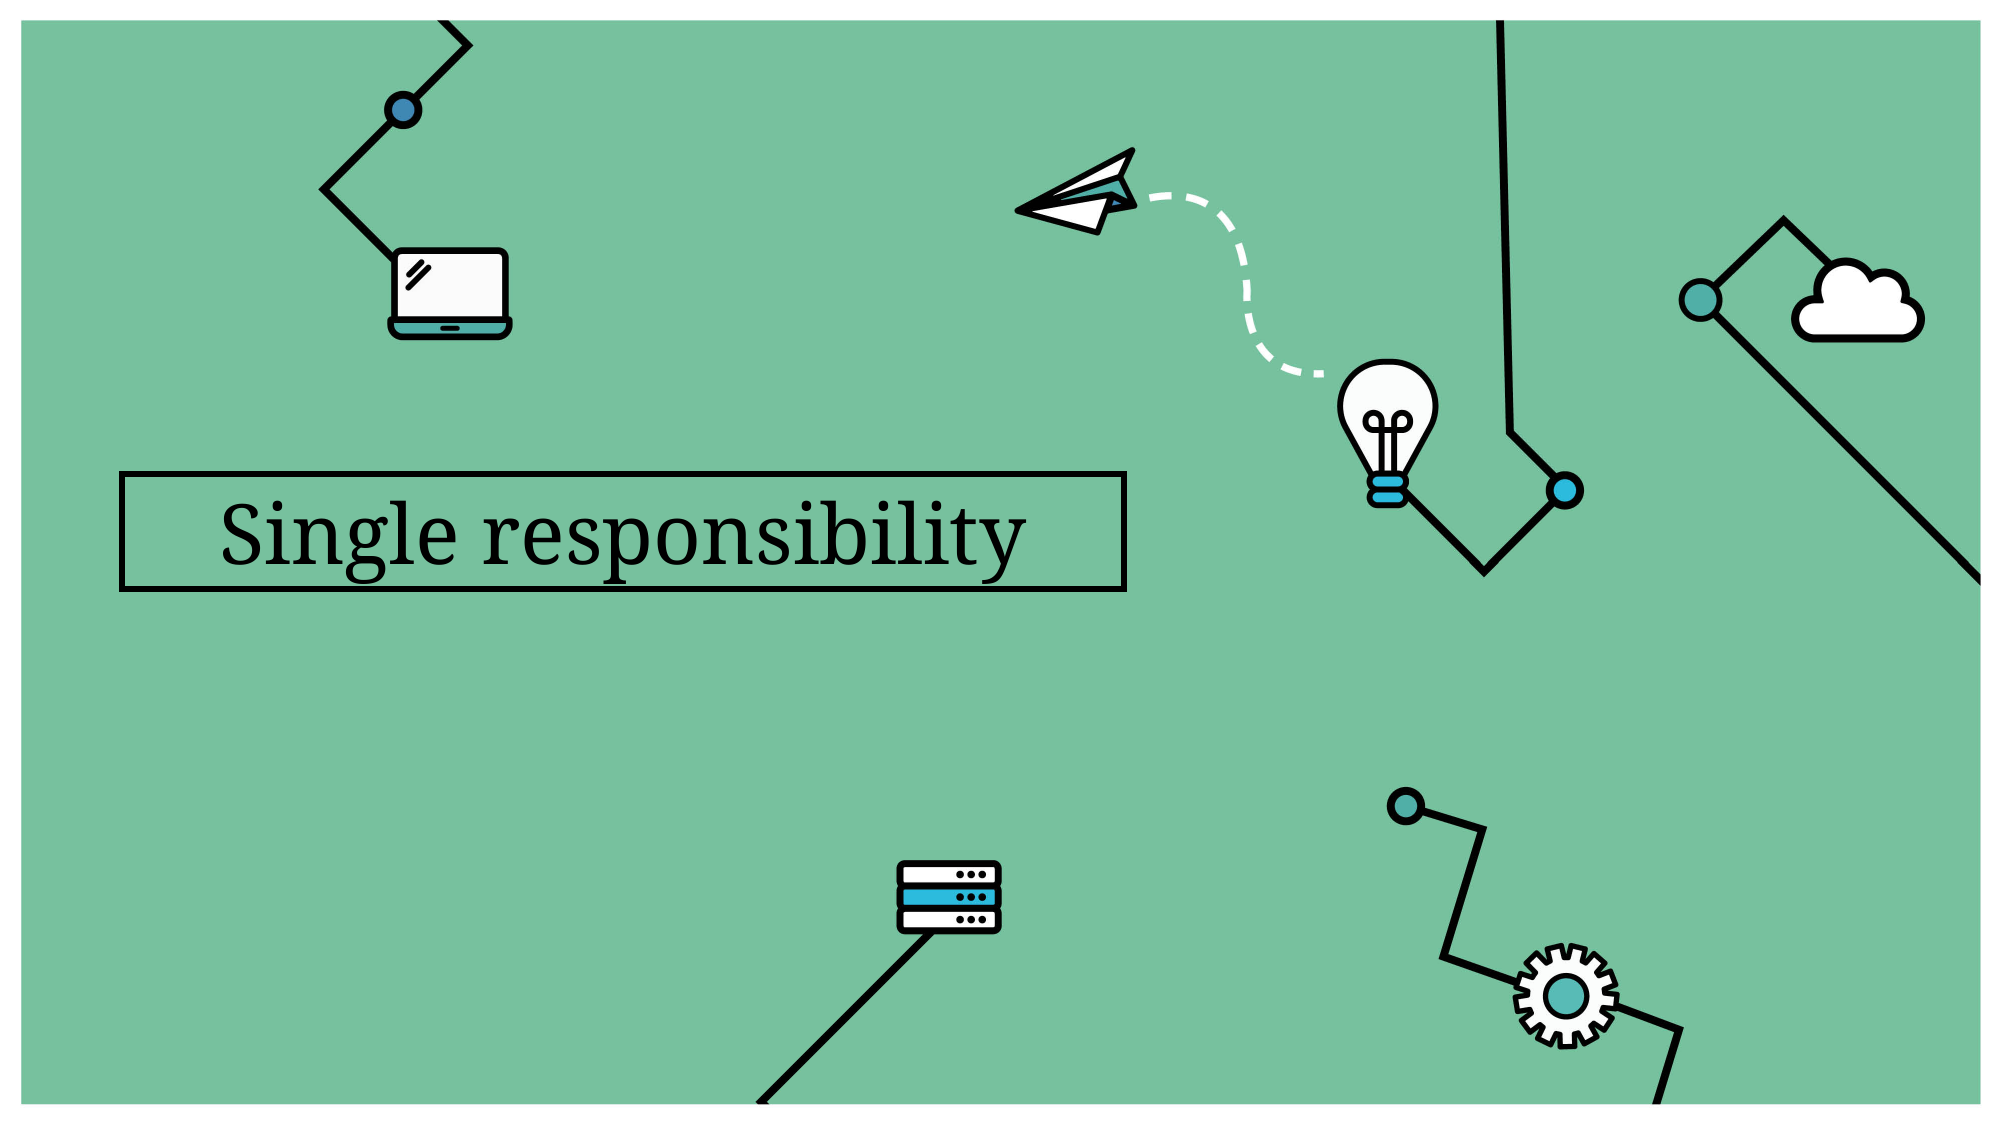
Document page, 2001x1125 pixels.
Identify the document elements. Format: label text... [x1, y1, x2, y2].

text_box Single responsibility [122, 473, 1124, 589]
picture [0, 0, 2001, 1125]
